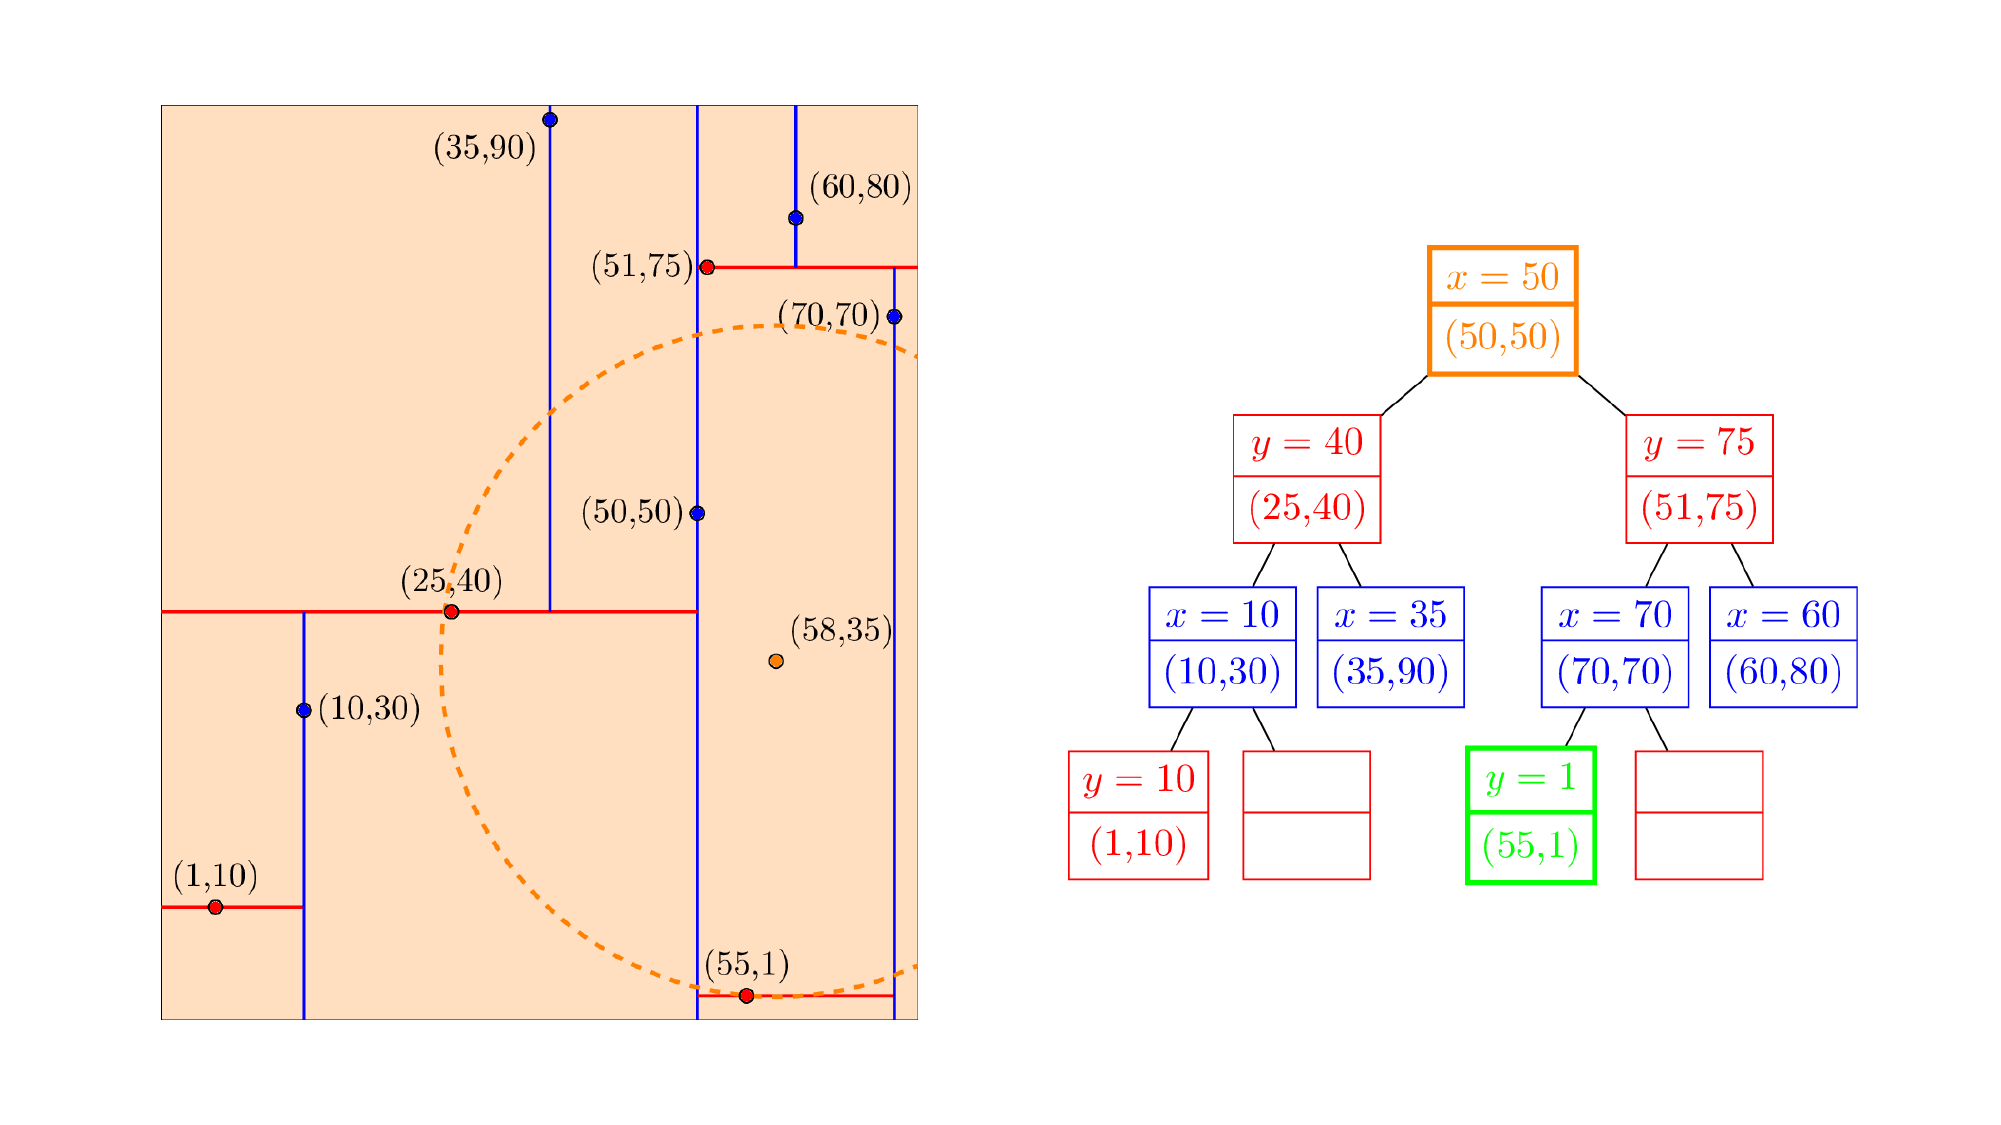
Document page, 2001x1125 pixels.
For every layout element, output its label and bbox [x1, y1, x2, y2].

picture [161, 105, 918, 1020]
picture [1026, 198, 1895, 927]
